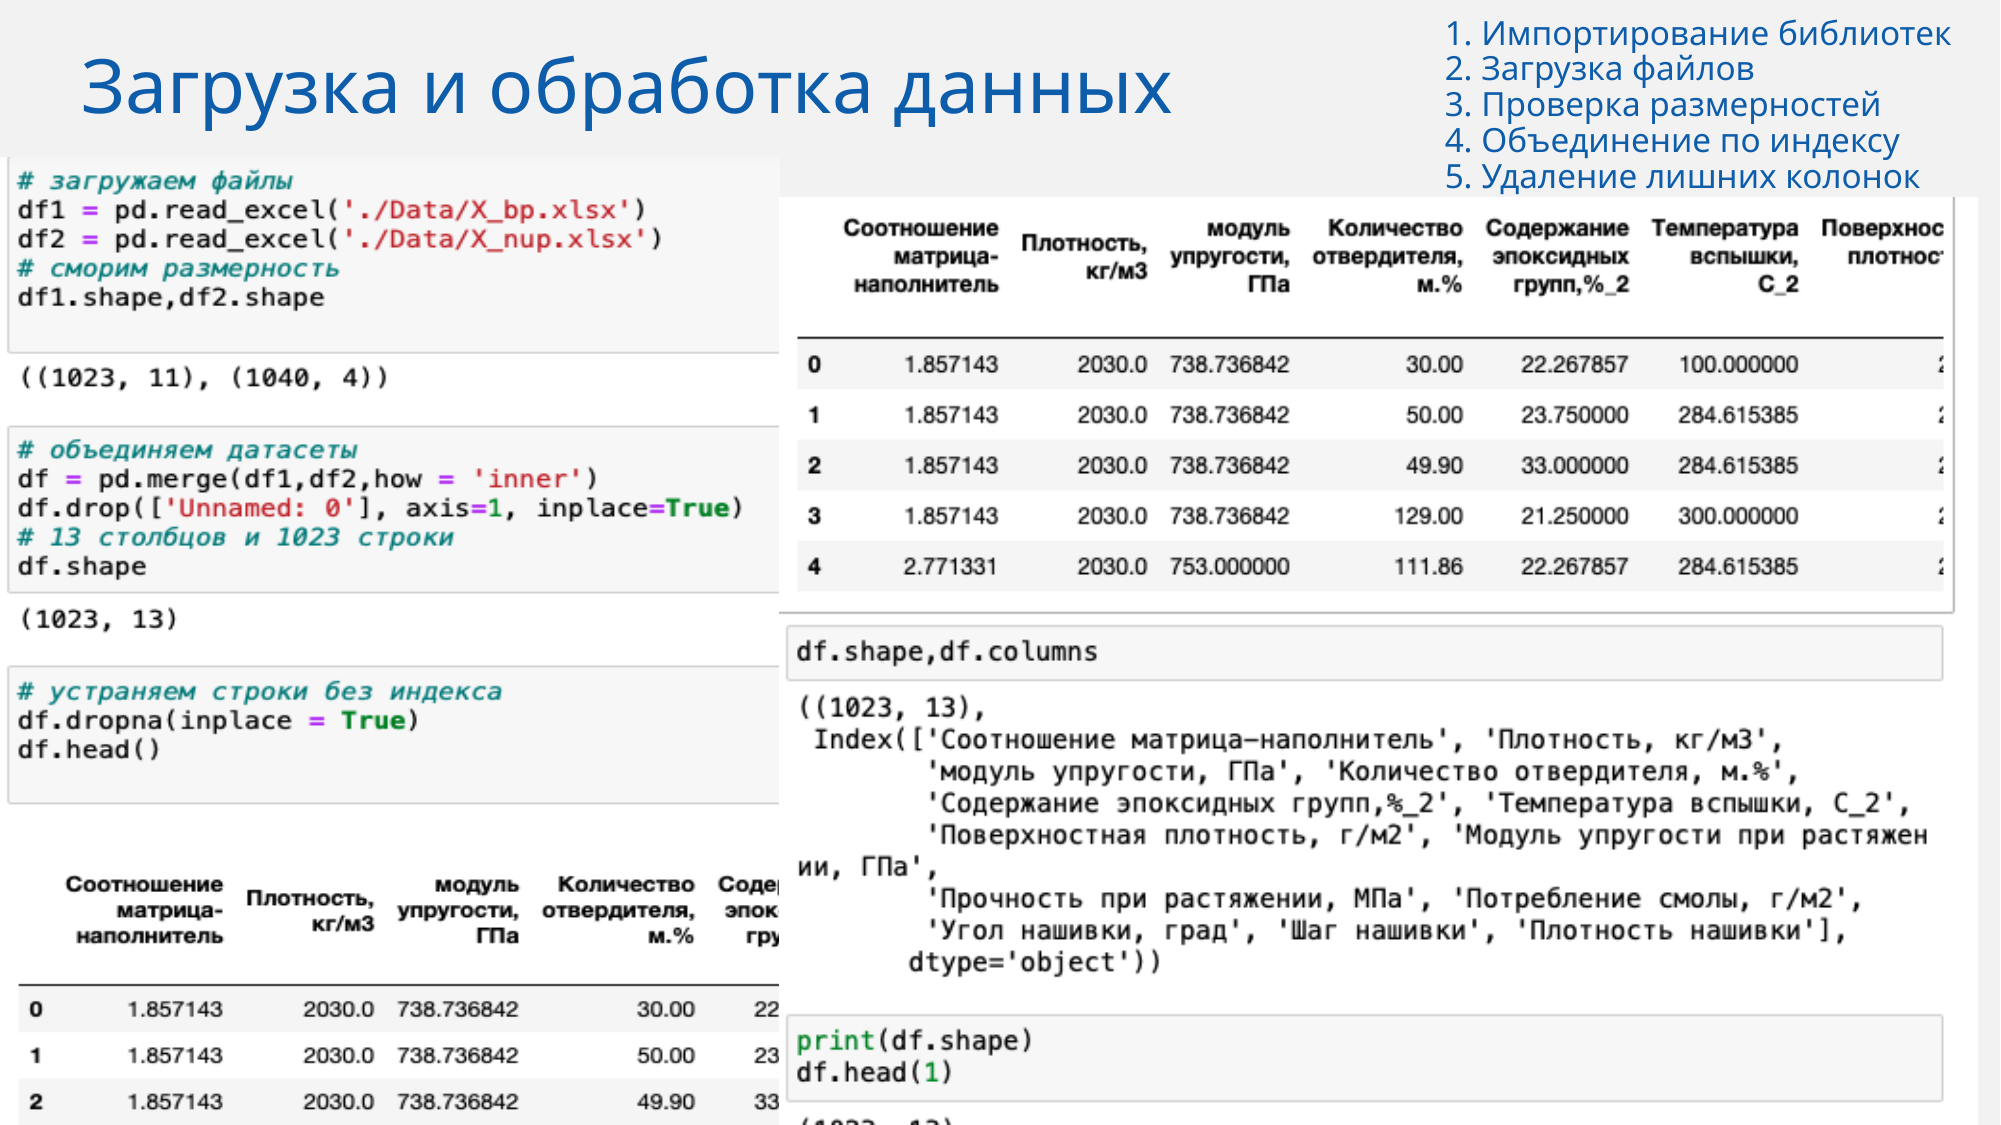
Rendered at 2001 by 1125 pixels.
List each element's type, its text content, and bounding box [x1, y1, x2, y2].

picture [0, 156, 1978, 1125]
title Загрузка и обработка данных [66, 21, 1220, 158]
text_box 1. Импортирование библиотек 2. Загрузка файлов 3. Проверка размерностей 4. Объединение по индексу 5. Удаление лишних колонок [1421, 1, 1969, 195]
